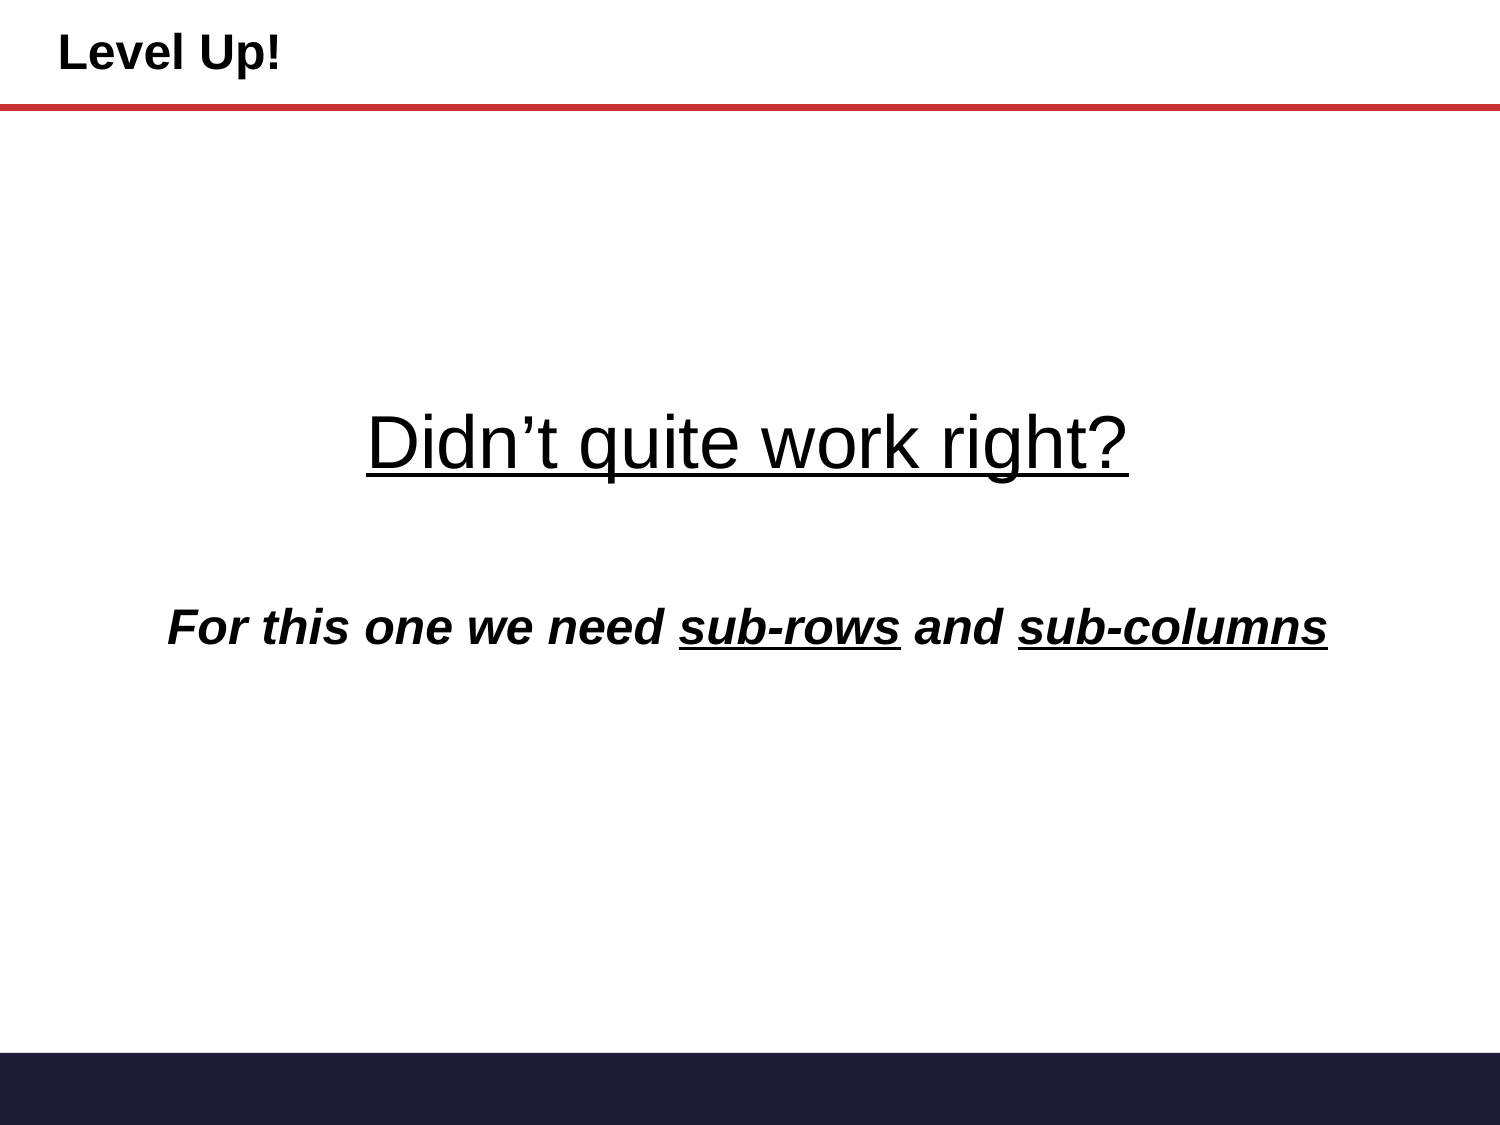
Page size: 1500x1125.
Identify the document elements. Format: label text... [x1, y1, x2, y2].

text_box Didn’t quite work right? For this one we need sub-rows and sub-columns [72, 386, 1423, 662]
title Level Up! [49, 0, 948, 108]
